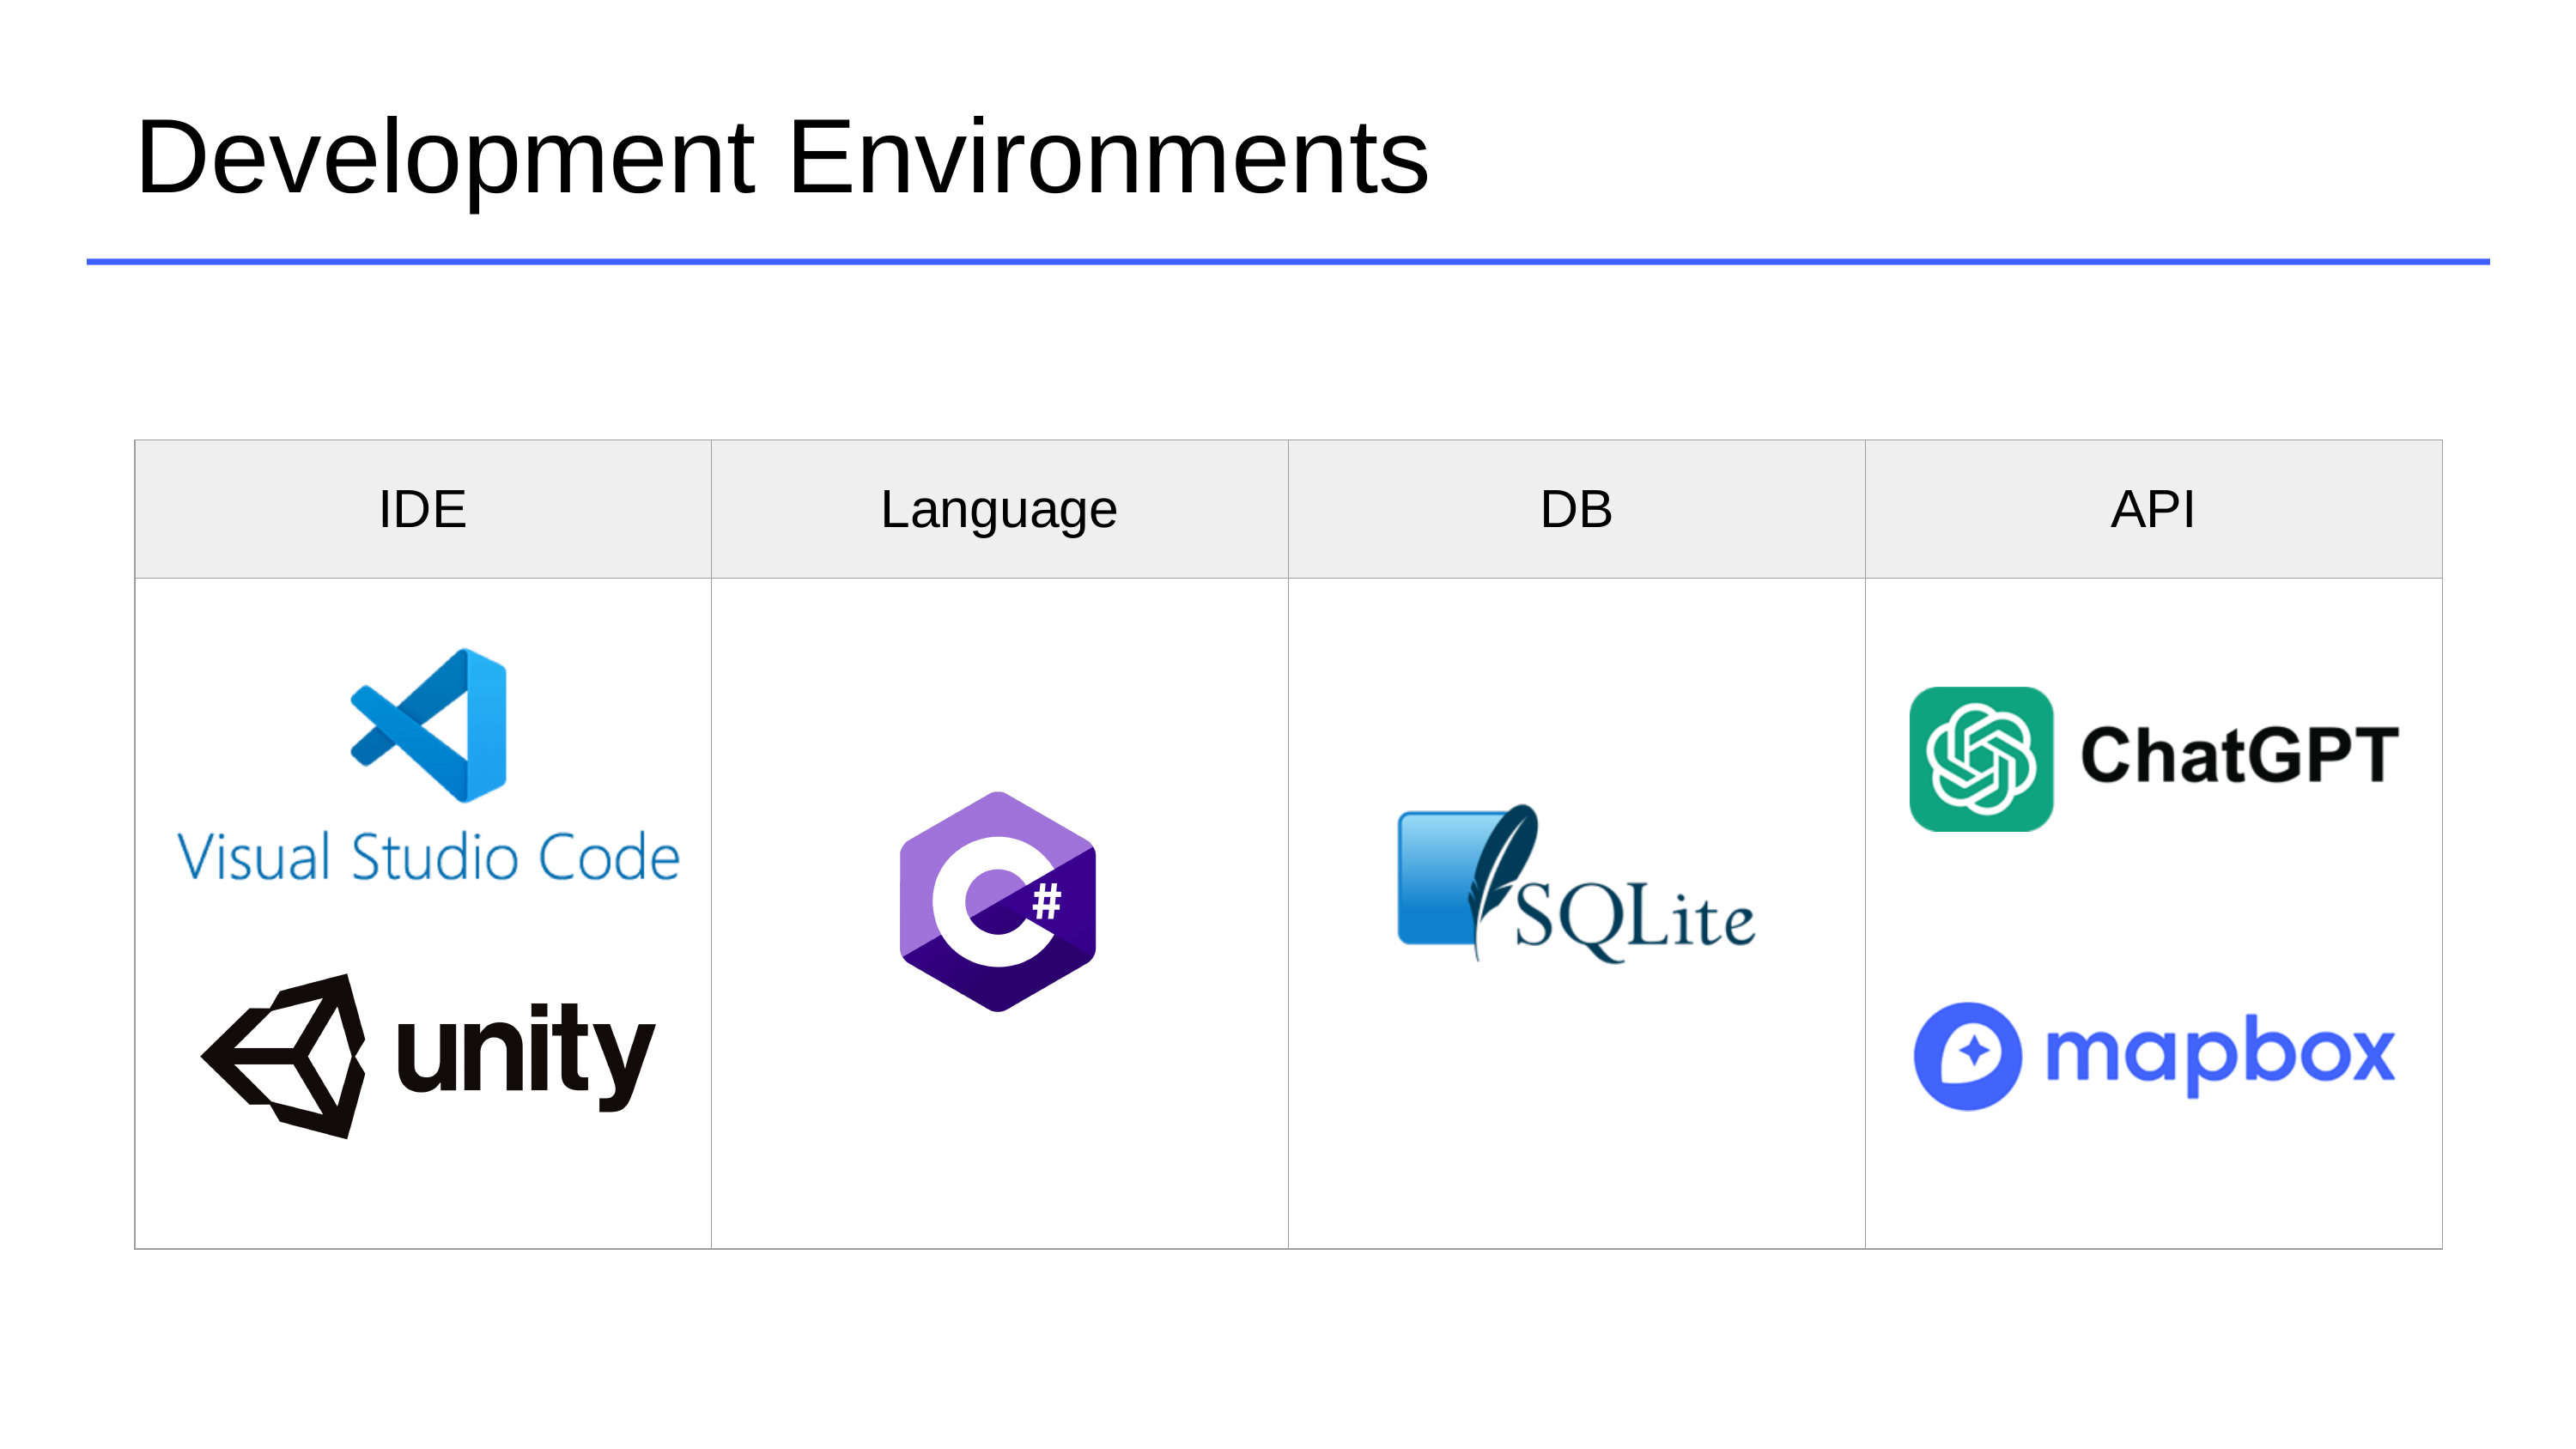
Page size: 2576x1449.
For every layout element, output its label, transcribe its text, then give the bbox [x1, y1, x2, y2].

table_header Language [712, 440, 1288, 578]
picture [1911, 1002, 2398, 1112]
table_header API [1866, 440, 2442, 578]
picture [166, 624, 690, 894]
picture [200, 973, 656, 1140]
picture [87, 249, 2490, 274]
table_cell [1866, 579, 2442, 1248]
table_cell [1289, 579, 1865, 1248]
table_cell [712, 579, 1288, 1248]
picture [785, 781, 1206, 1019]
picture [1388, 795, 1765, 974]
text_box Development Environments [121, 80, 2576, 221]
table_header IDE [136, 440, 711, 578]
table_header DB [1289, 440, 1865, 578]
table_cell [136, 579, 711, 1248]
picture [1909, 686, 2400, 833]
